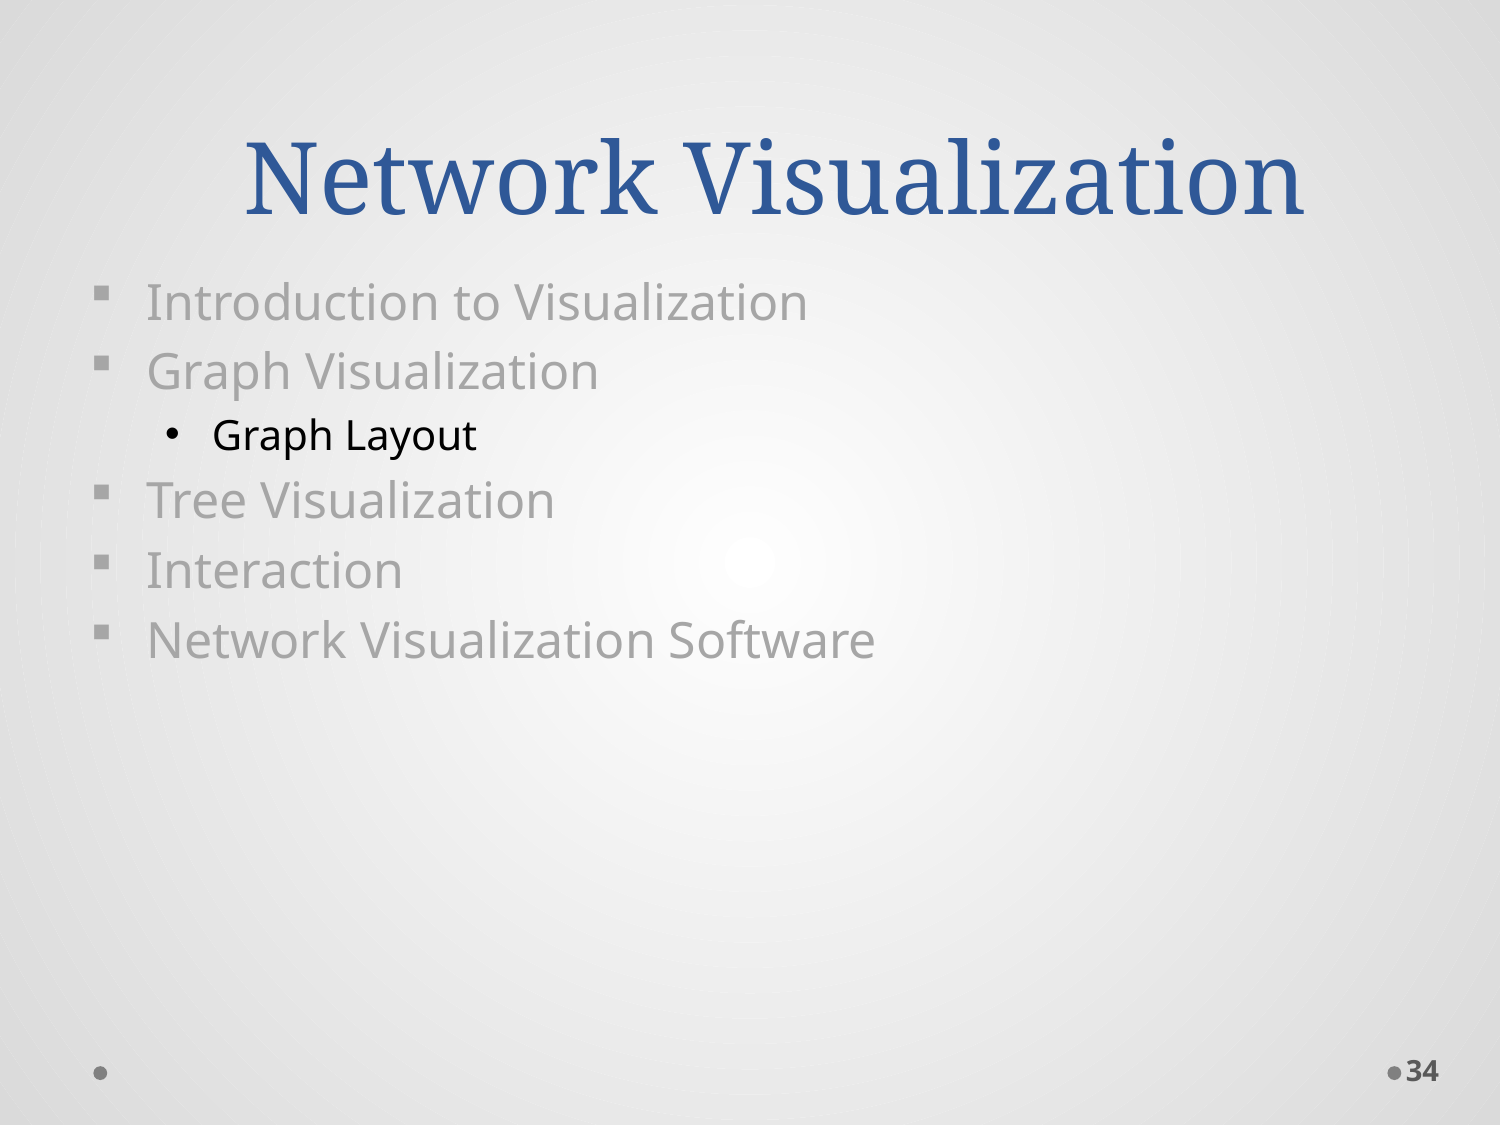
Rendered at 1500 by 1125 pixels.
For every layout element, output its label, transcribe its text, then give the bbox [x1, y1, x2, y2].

title Network Visualization [75, 27, 1476, 242]
list Introduction to Visualization Graph Visualization Graph Layout Tree Visualization Interaction Network Visualization Software [75, 262, 1425, 1005]
slide_number 34 [1401, 1042, 1494, 1103]
